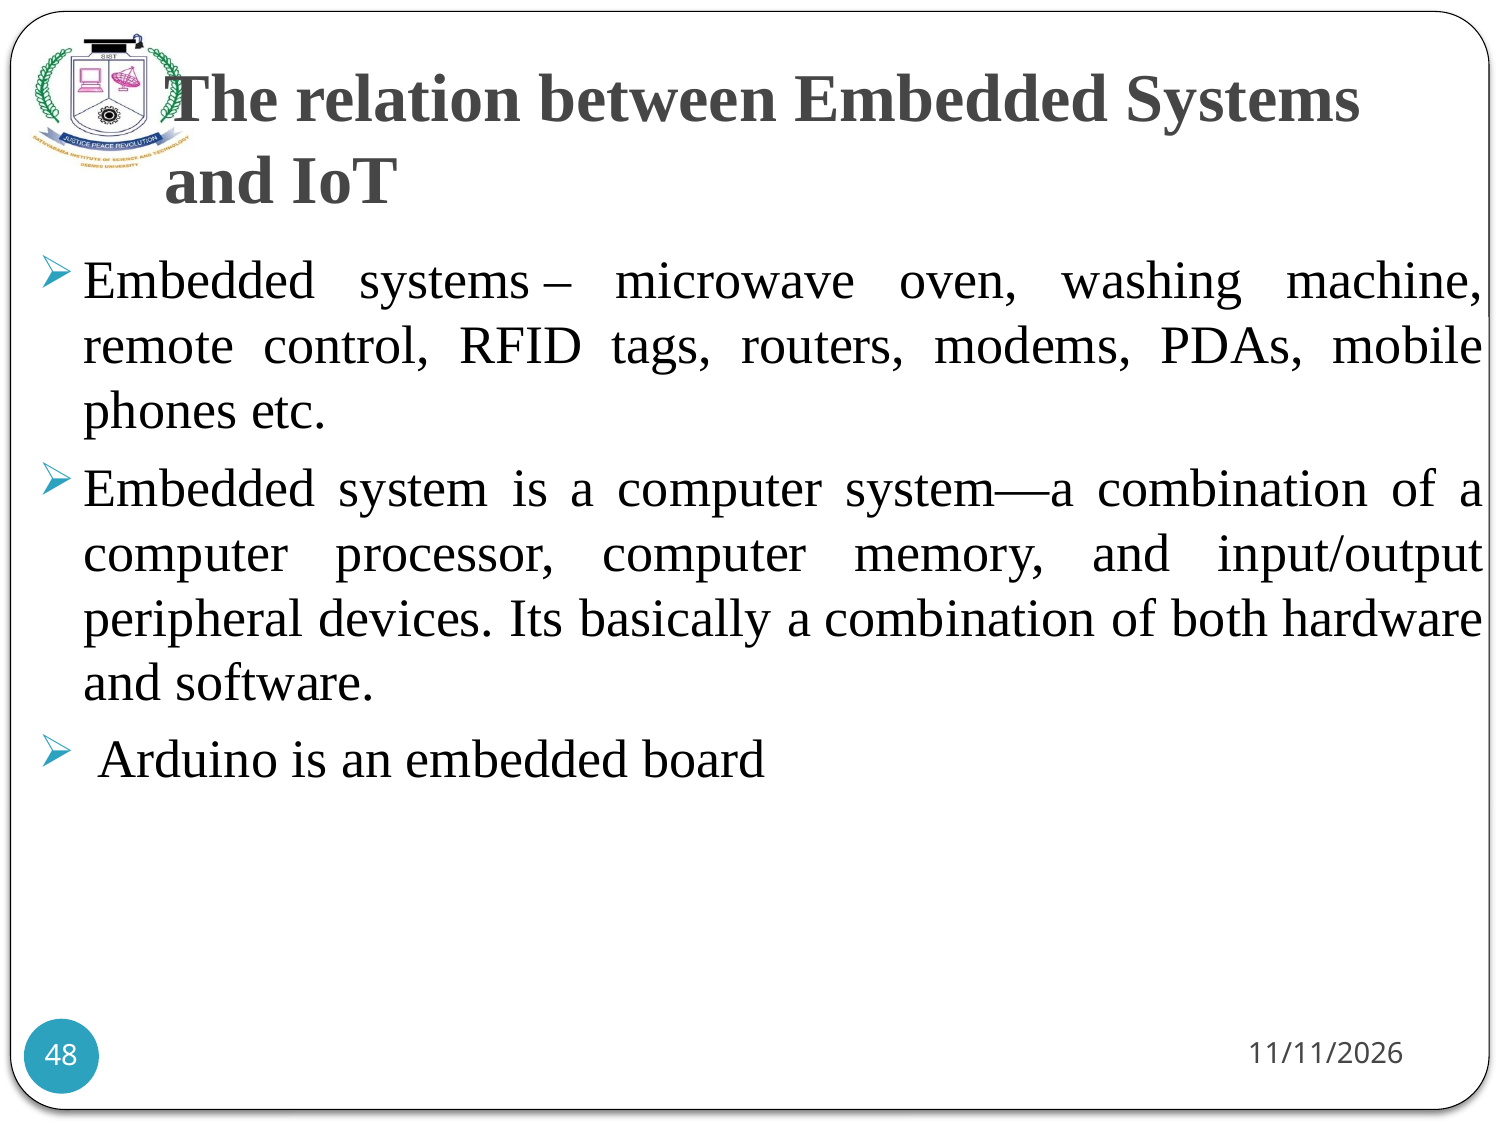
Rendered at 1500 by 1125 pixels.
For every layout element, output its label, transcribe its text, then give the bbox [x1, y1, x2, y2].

picture [29, 30, 194, 172]
slide_number 48 [23, 1018, 99, 1094]
list Embedded systems – microwave oven, washing machine, remote control, RFID tags, routers, modems, PDAs, mobile phones etc. Embedded system is a computer system—a combination of a computer processor, computer memory, and input/output peripheral devices. Its basically a combination of both hardware and software. Arduino is an embedded board [23, 237, 1500, 988]
title The relation between Embedded Systems and IoT [150, 45, 1425, 233]
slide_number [1012, 1015, 1419, 1094]
